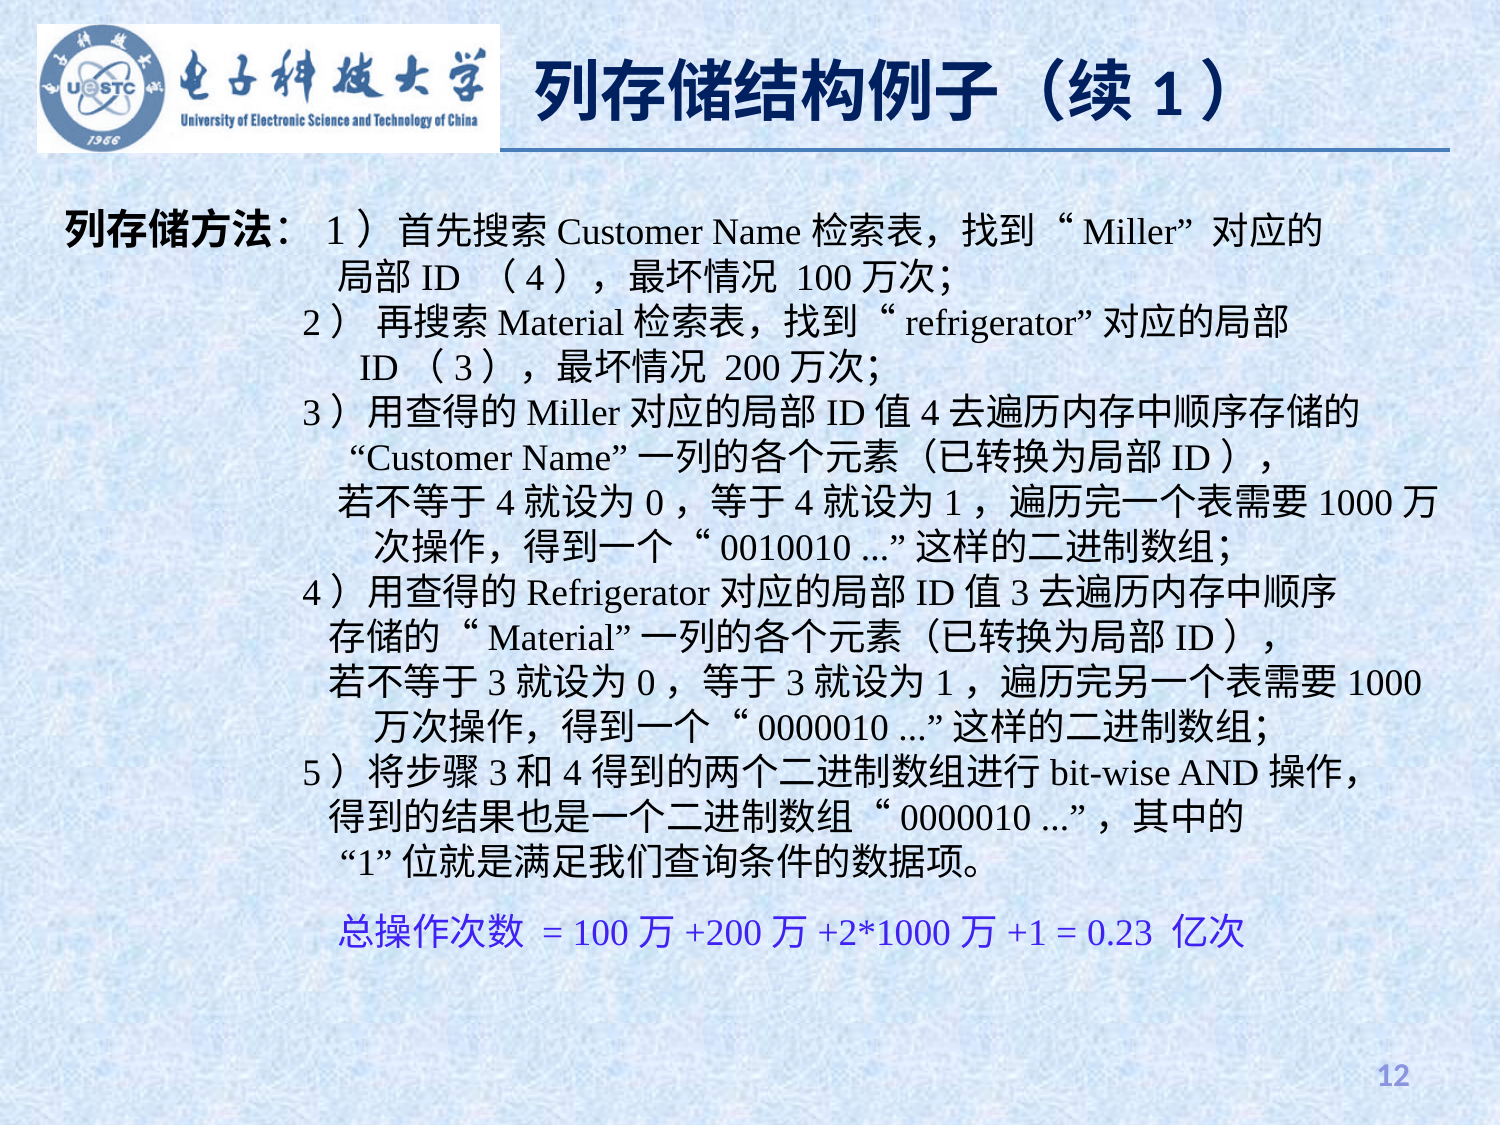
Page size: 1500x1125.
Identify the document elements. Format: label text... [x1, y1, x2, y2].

slide_number 12 [1074, 1042, 1425, 1103]
text_box 列存储方法：1）首先搜索Customer Name检索表，找到“Miller” 对应的 局部ID （4），最坏情况 100万次； 2） 再搜索Material检索表，找到“refrigerator”对应的局部 ID（3），最坏情况 200万次； 3）用查得的Miller对应的局部ID值4去遍历内存中顺序存储的 “Customer Name”一列的各个元素（已转换为局部ID）， 若不等于4就设为0，等于4就设为1，遍历完一个表需要1000万次操作，得到一个“0010010 ...”这样的二进制数组； 4）用查得的Refrigerator对应的局部ID值3去遍历内存中顺序 存储的“Material”一列的各个元素（已转换为局部ID）， 若不等于3就设为0，等于3就设为1，遍历完另一个表需要1000万次操作，得到一个“0000010 ...”这样的二进制数组； 5）将步骤3和4得到的两个二进制数组进行bit-wise AND操作， 得到的结果也是一个二进制数组“0000010 ...”，其中的 “1”位就是满足我们查询条件的数据项。 总操作次数 = 100万+200万+2*1000万+1 = 0.23 亿次 [49, 195, 1475, 960]
picture [0, 0, 1500, 1125]
text_box 列存储结构例子（续1） [518, 41, 1432, 137]
